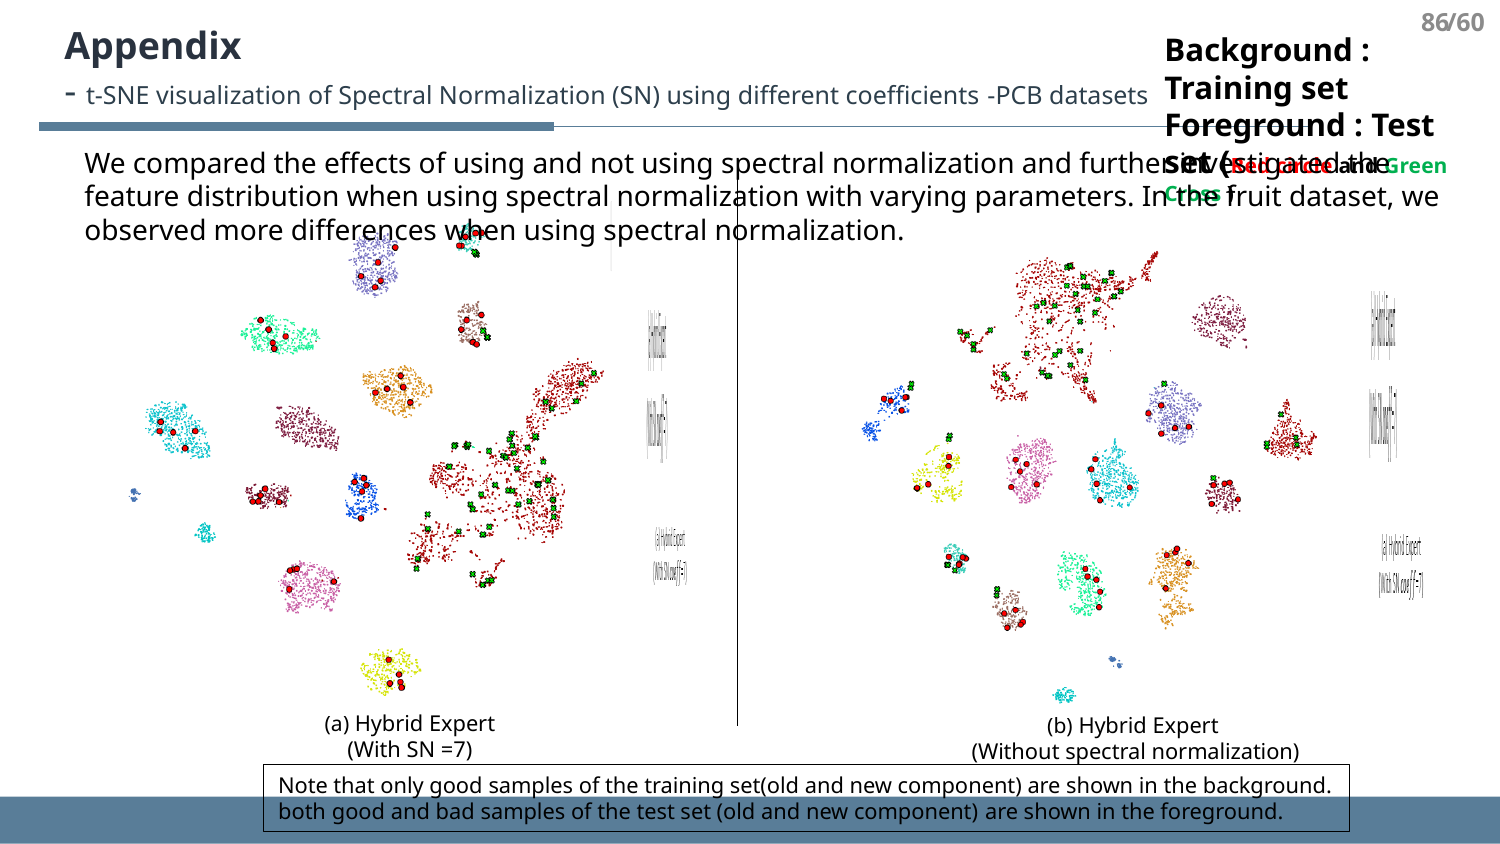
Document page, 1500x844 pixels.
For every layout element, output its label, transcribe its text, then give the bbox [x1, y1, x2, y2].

text_box Appendix - t-SNE visualization of Spectral Normalization (SN) using different coefficients -PCB datasets [49, 14, 1164, 120]
picture [108, 186, 612, 701]
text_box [631, 271, 709, 605]
text_box (b) Hybrid Expert (Without spectral normalization) [956, 708, 1315, 764]
picture [855, 202, 1322, 708]
text_box Note that only good samples of the training set(old and new component) are shown in the background. both good and bad samples of the test set (old and new component) are shown in the foreground. [263, 764, 1350, 832]
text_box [1349, 248, 1453, 621]
slide_number 86 [1162, 0, 1465, 48]
text_box Background : Training set Foreground : Test set (Red circle and Green Cross ) [1149, 47, 1494, 213]
footer /60 [1465, 1, 1500, 47]
text_box We compared the effects of using and not using spectral normalization and further investigated the feature distribution when using spectral normalization with varying parameters. In the fruit dataset, we observed more differences when using spectral normalization. [69, 137, 1487, 254]
